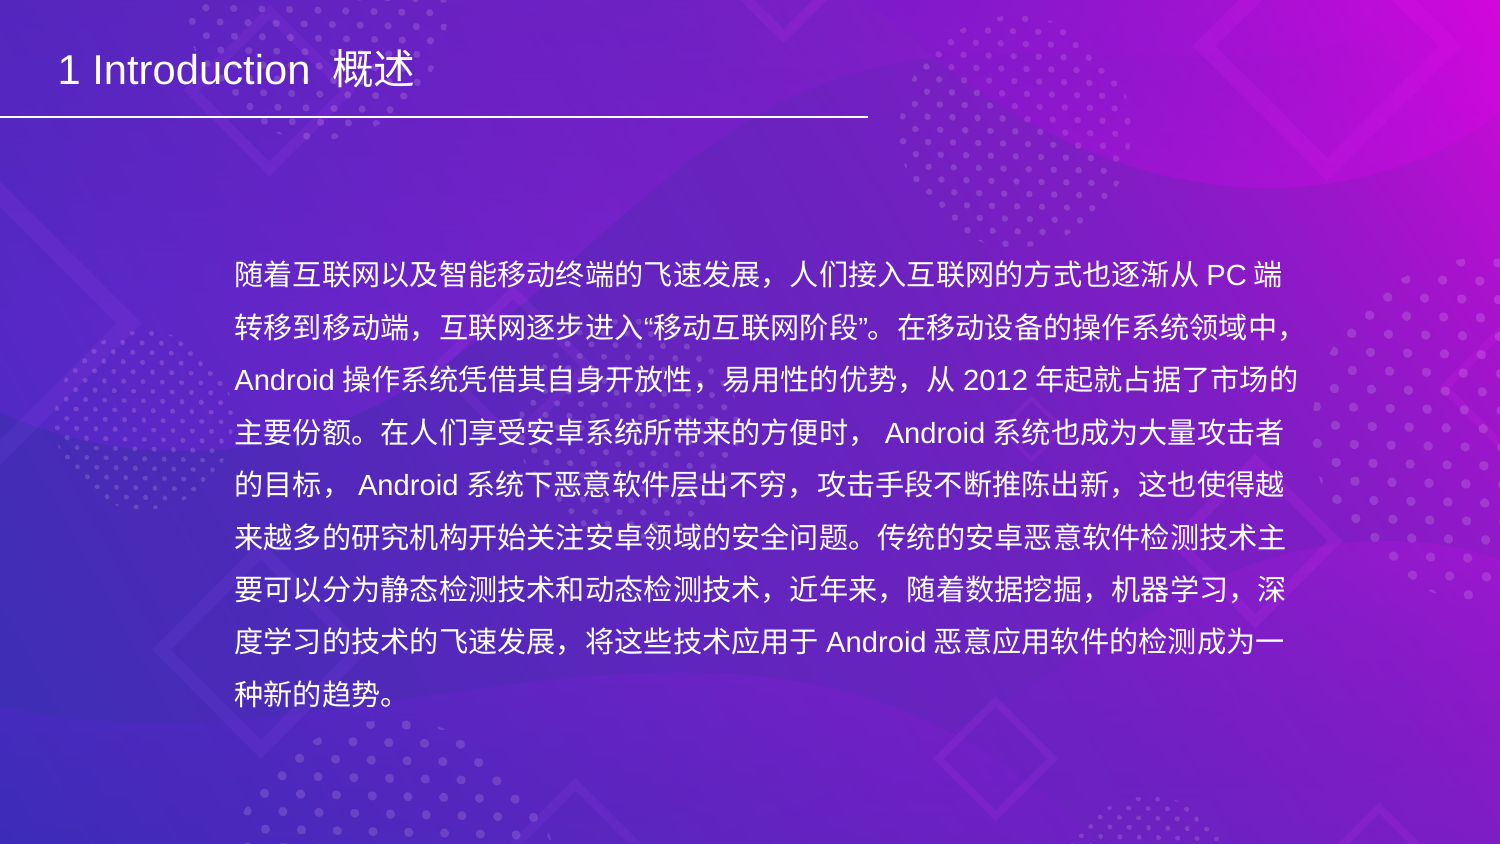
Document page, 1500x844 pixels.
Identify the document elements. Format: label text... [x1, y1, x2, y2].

text_box [113, 167, 1432, 782]
text_box 随着互联网以及智能移动终端的飞速发展，人们接入互联网的方式也逐渐从PC端转移到移动端，互联网逐步进入“移动互联网阶段”。在移动设备的操作系统领域中，Android操作系统凭借其自身开放性，易用性的优势，从2012年起就占据了市场的主要份额。在人们享受安卓系统所带来的方便时，Android系统也成为大量攻击者的目标，Android系统下恶意软件层出不穷，攻击手段不断推陈出新，这也使得越来越多的研究机构开始关注安卓领域的安全问题。传统的安卓恶意软件检测技术主要可以分为静态检测技术和动态检测技术，近年来，随着数据挖掘，机器学习，深度学习的技术的飞速发展，将这些技术应用于Android恶意应用软件的检测成为一种新的趋势。 [219, 231, 1326, 719]
text_box 1 Introduction 概述 [42, 35, 877, 101]
picture [0, 0, 1500, 844]
